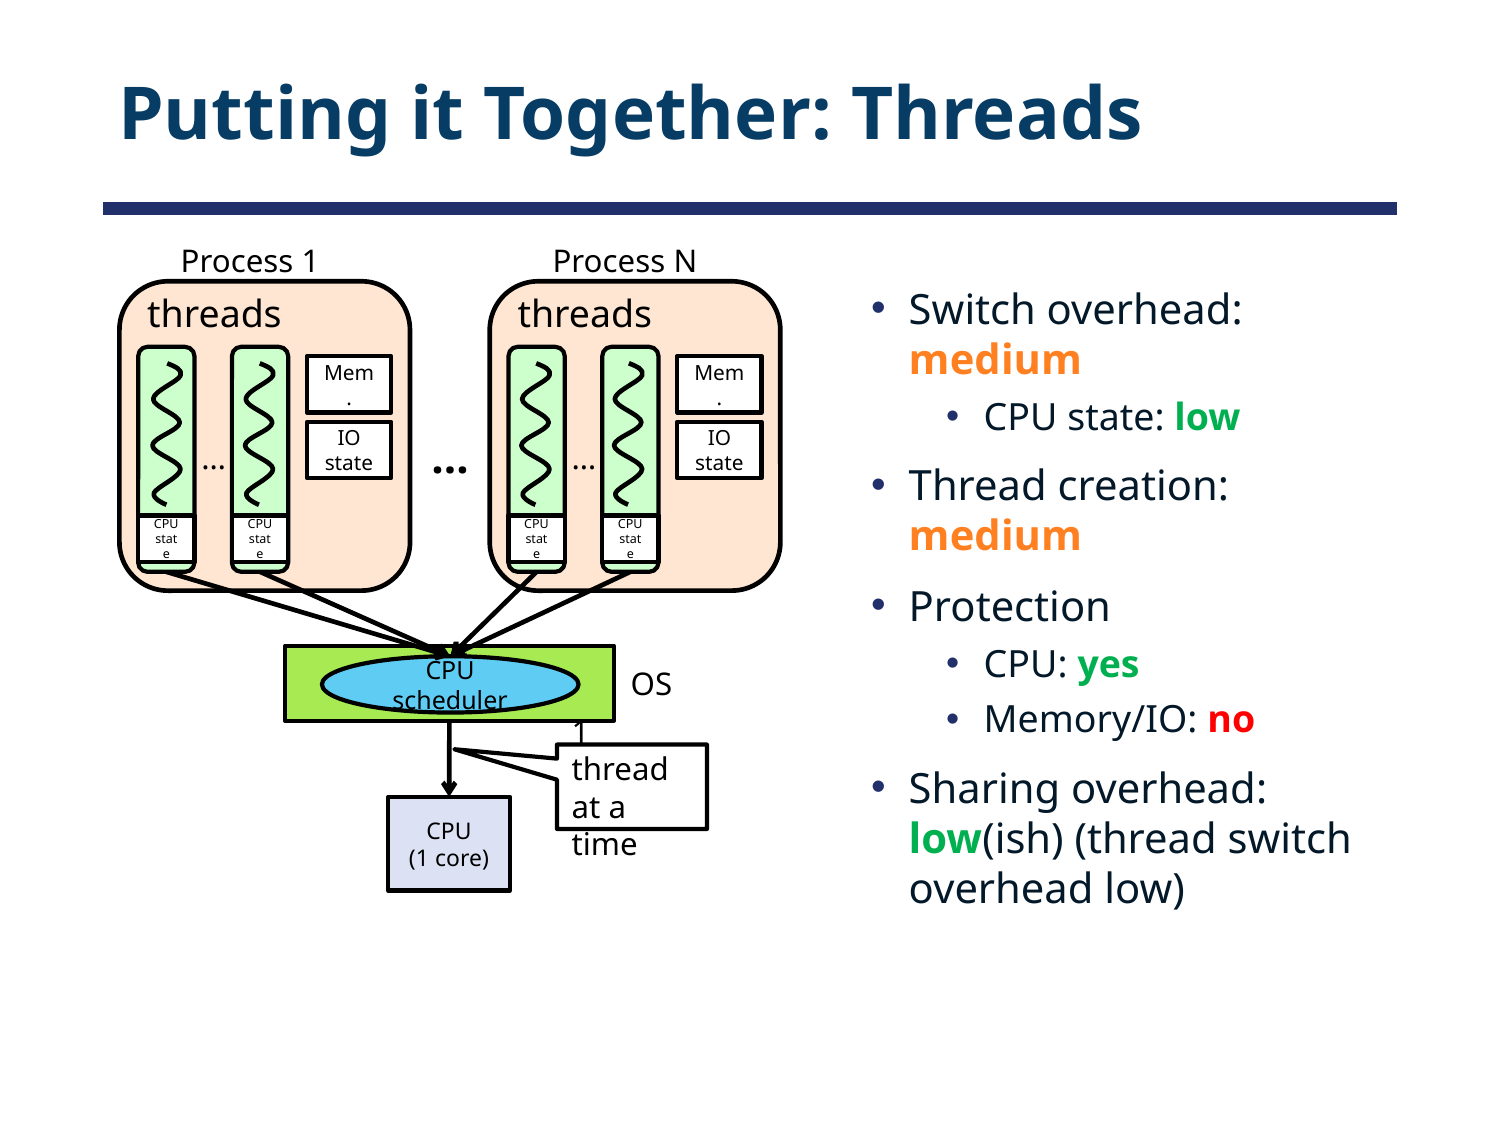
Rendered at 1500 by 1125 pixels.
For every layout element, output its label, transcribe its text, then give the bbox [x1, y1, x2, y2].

text_box threads [132, 282, 297, 343]
text_box IO state [306, 421, 392, 479]
text_box Mem. [677, 356, 762, 413]
text_box CPU (1 core) [388, 796, 511, 891]
text_box … [197, 431, 229, 484]
text_box … [567, 431, 600, 484]
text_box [602, 346, 659, 572]
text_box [450, 571, 631, 657]
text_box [231, 346, 289, 572]
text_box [259, 571, 450, 657]
text_box Process N [537, 234, 713, 281]
title Putting it Together: Threads [103, 34, 1397, 197]
list Switch overhead: medium CPU state: low Thread creation: medium Protection CPU: yes Memory/IO: no Sharing overhead: low(ish) (thread switch overhead low) [856, 275, 1397, 1091]
text_box … [416, 421, 484, 490]
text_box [508, 346, 565, 572]
text_box OS [615, 656, 688, 709]
text_box IO state [677, 421, 762, 479]
text_box 1 thread at a time [454, 744, 707, 829]
text_box threads [502, 282, 667, 343]
text_box Process 1 [165, 234, 335, 281]
text_box Mem. [306, 356, 392, 413]
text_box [166, 571, 259, 657]
text_box [119, 281, 411, 591]
text_box CPU scheduler [321, 657, 579, 713]
text_box [284, 657, 614, 721]
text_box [138, 346, 195, 572]
text_box [489, 281, 781, 591]
